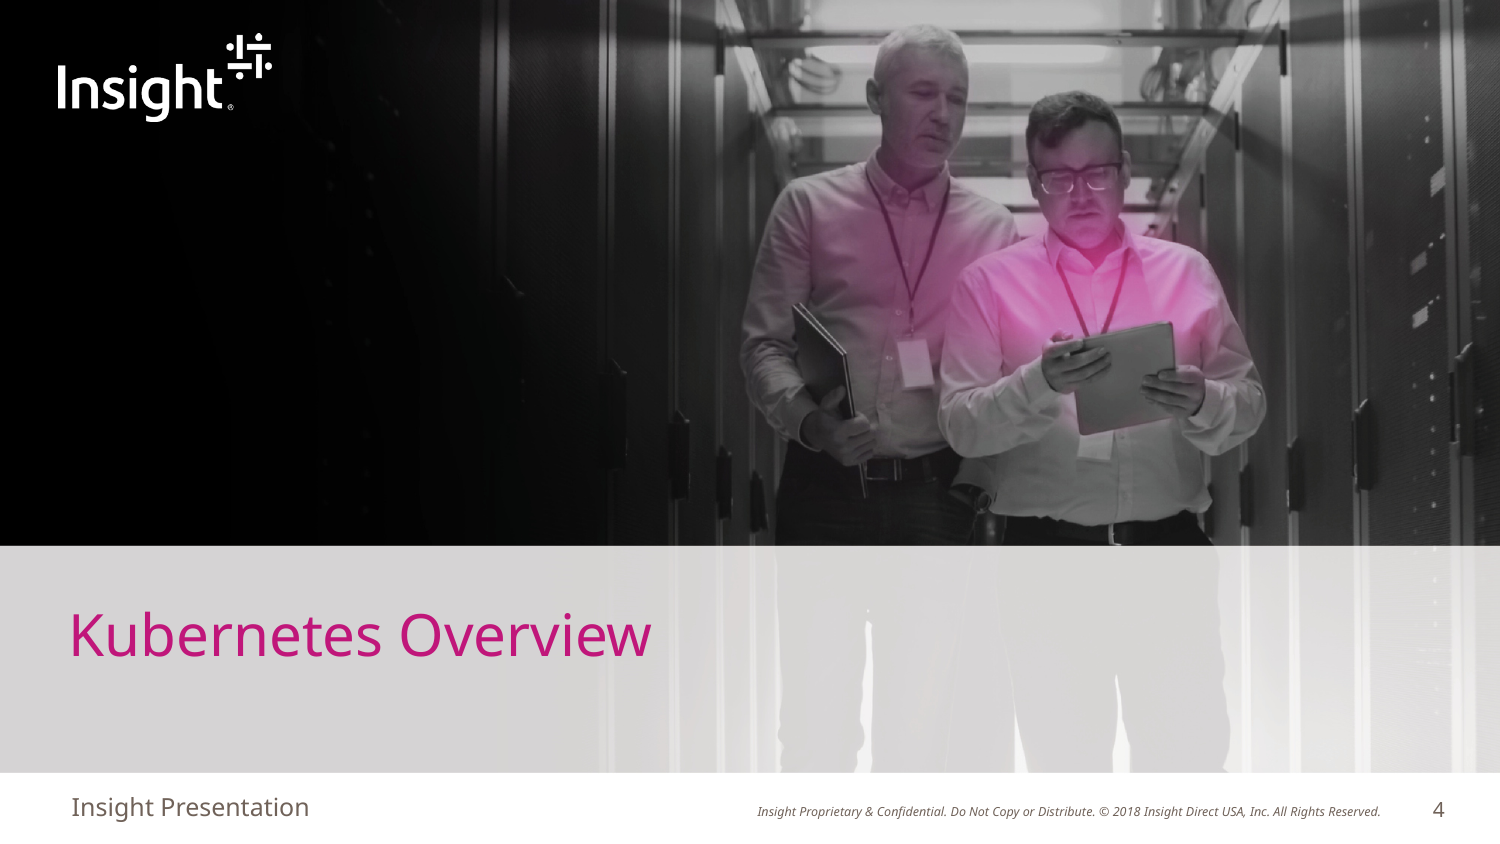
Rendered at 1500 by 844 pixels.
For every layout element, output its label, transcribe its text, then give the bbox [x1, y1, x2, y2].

picture [0, 0, 1500, 844]
title Kubernetes Overview [53, 561, 1062, 677]
